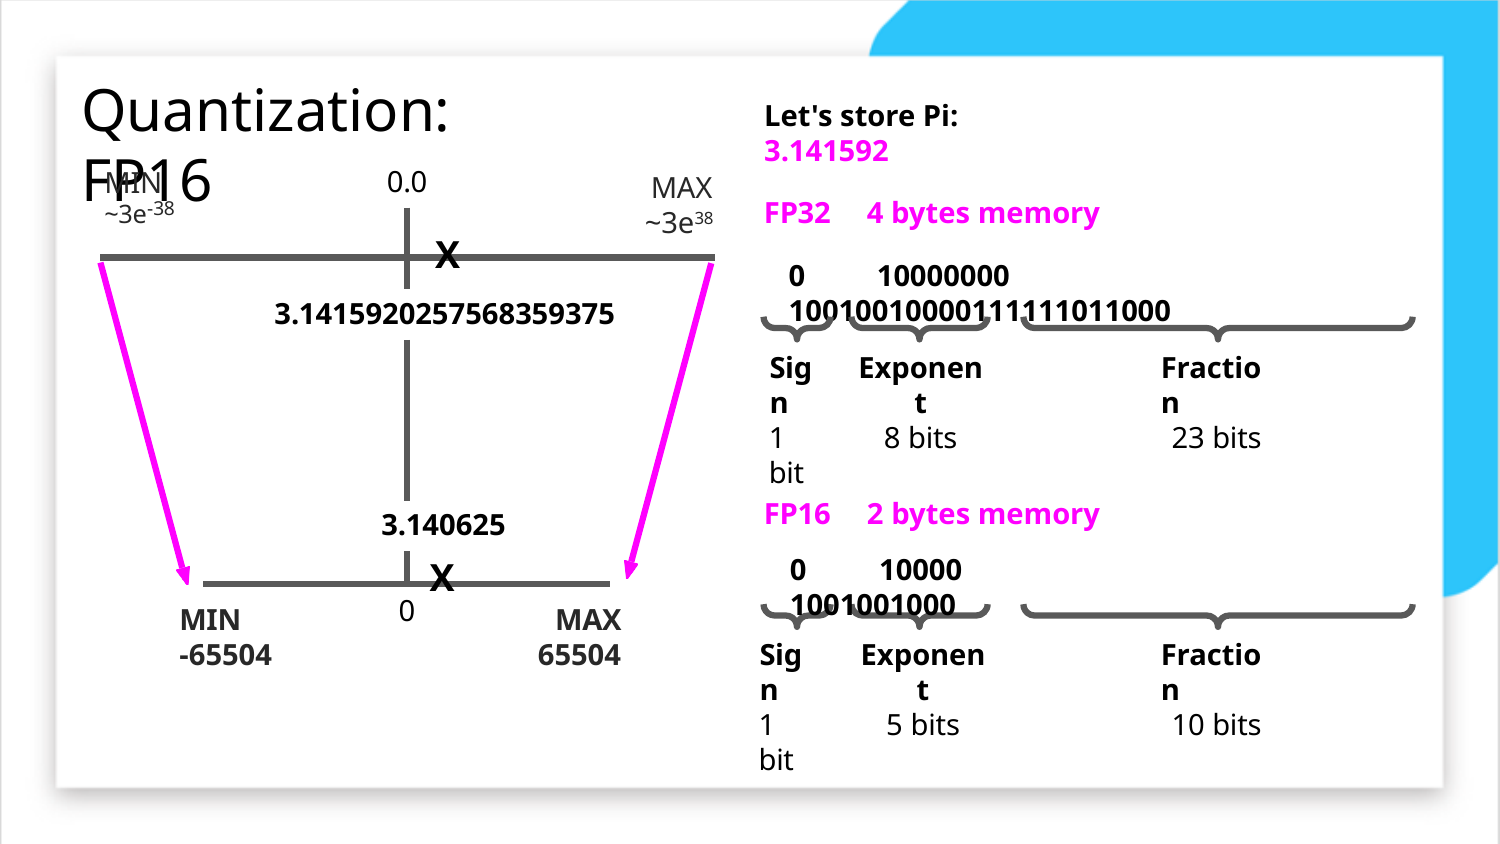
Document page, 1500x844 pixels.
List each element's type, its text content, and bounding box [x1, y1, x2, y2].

text_box Exponent 5 bits [859, 635, 987, 742]
text_box Sign 1 bit [757, 635, 817, 777]
text_box Fraction 10 bits [1159, 635, 1271, 742]
text_box X 0 [397, 596, 457, 628]
text_box [763, 316, 831, 340]
text_box MIN ~3e-38 [101, 168, 186, 206]
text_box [203, 550, 611, 587]
text_box FP16 2 bytes memory 0 10000 1001001000 [762, 494, 1197, 622]
text_box MAX 65504 [536, 599, 624, 671]
text_box Fraction 23 bits [1159, 348, 1271, 455]
text_box MAX ~3e38 [641, 168, 720, 211]
title Quantization: FP16 [80, 72, 581, 215]
picture [0, 0, 1500, 844]
text_box [851, 316, 988, 340]
text_box Exponent 8 bits [856, 348, 985, 455]
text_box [98, 207, 716, 585]
text_box 0.0 [385, 161, 428, 198]
text_box FP32 4 bytes memory 0 10000000 10010010000111111011000 [762, 193, 1422, 328]
text_box [1197, 604, 1413, 627]
text_box [1023, 316, 1413, 340]
text_box Let's store Pi: 3.141592 [763, 95, 1071, 167]
text_box Sign 1 bit [767, 348, 827, 490]
text_box MIN -65504 [178, 599, 276, 671]
